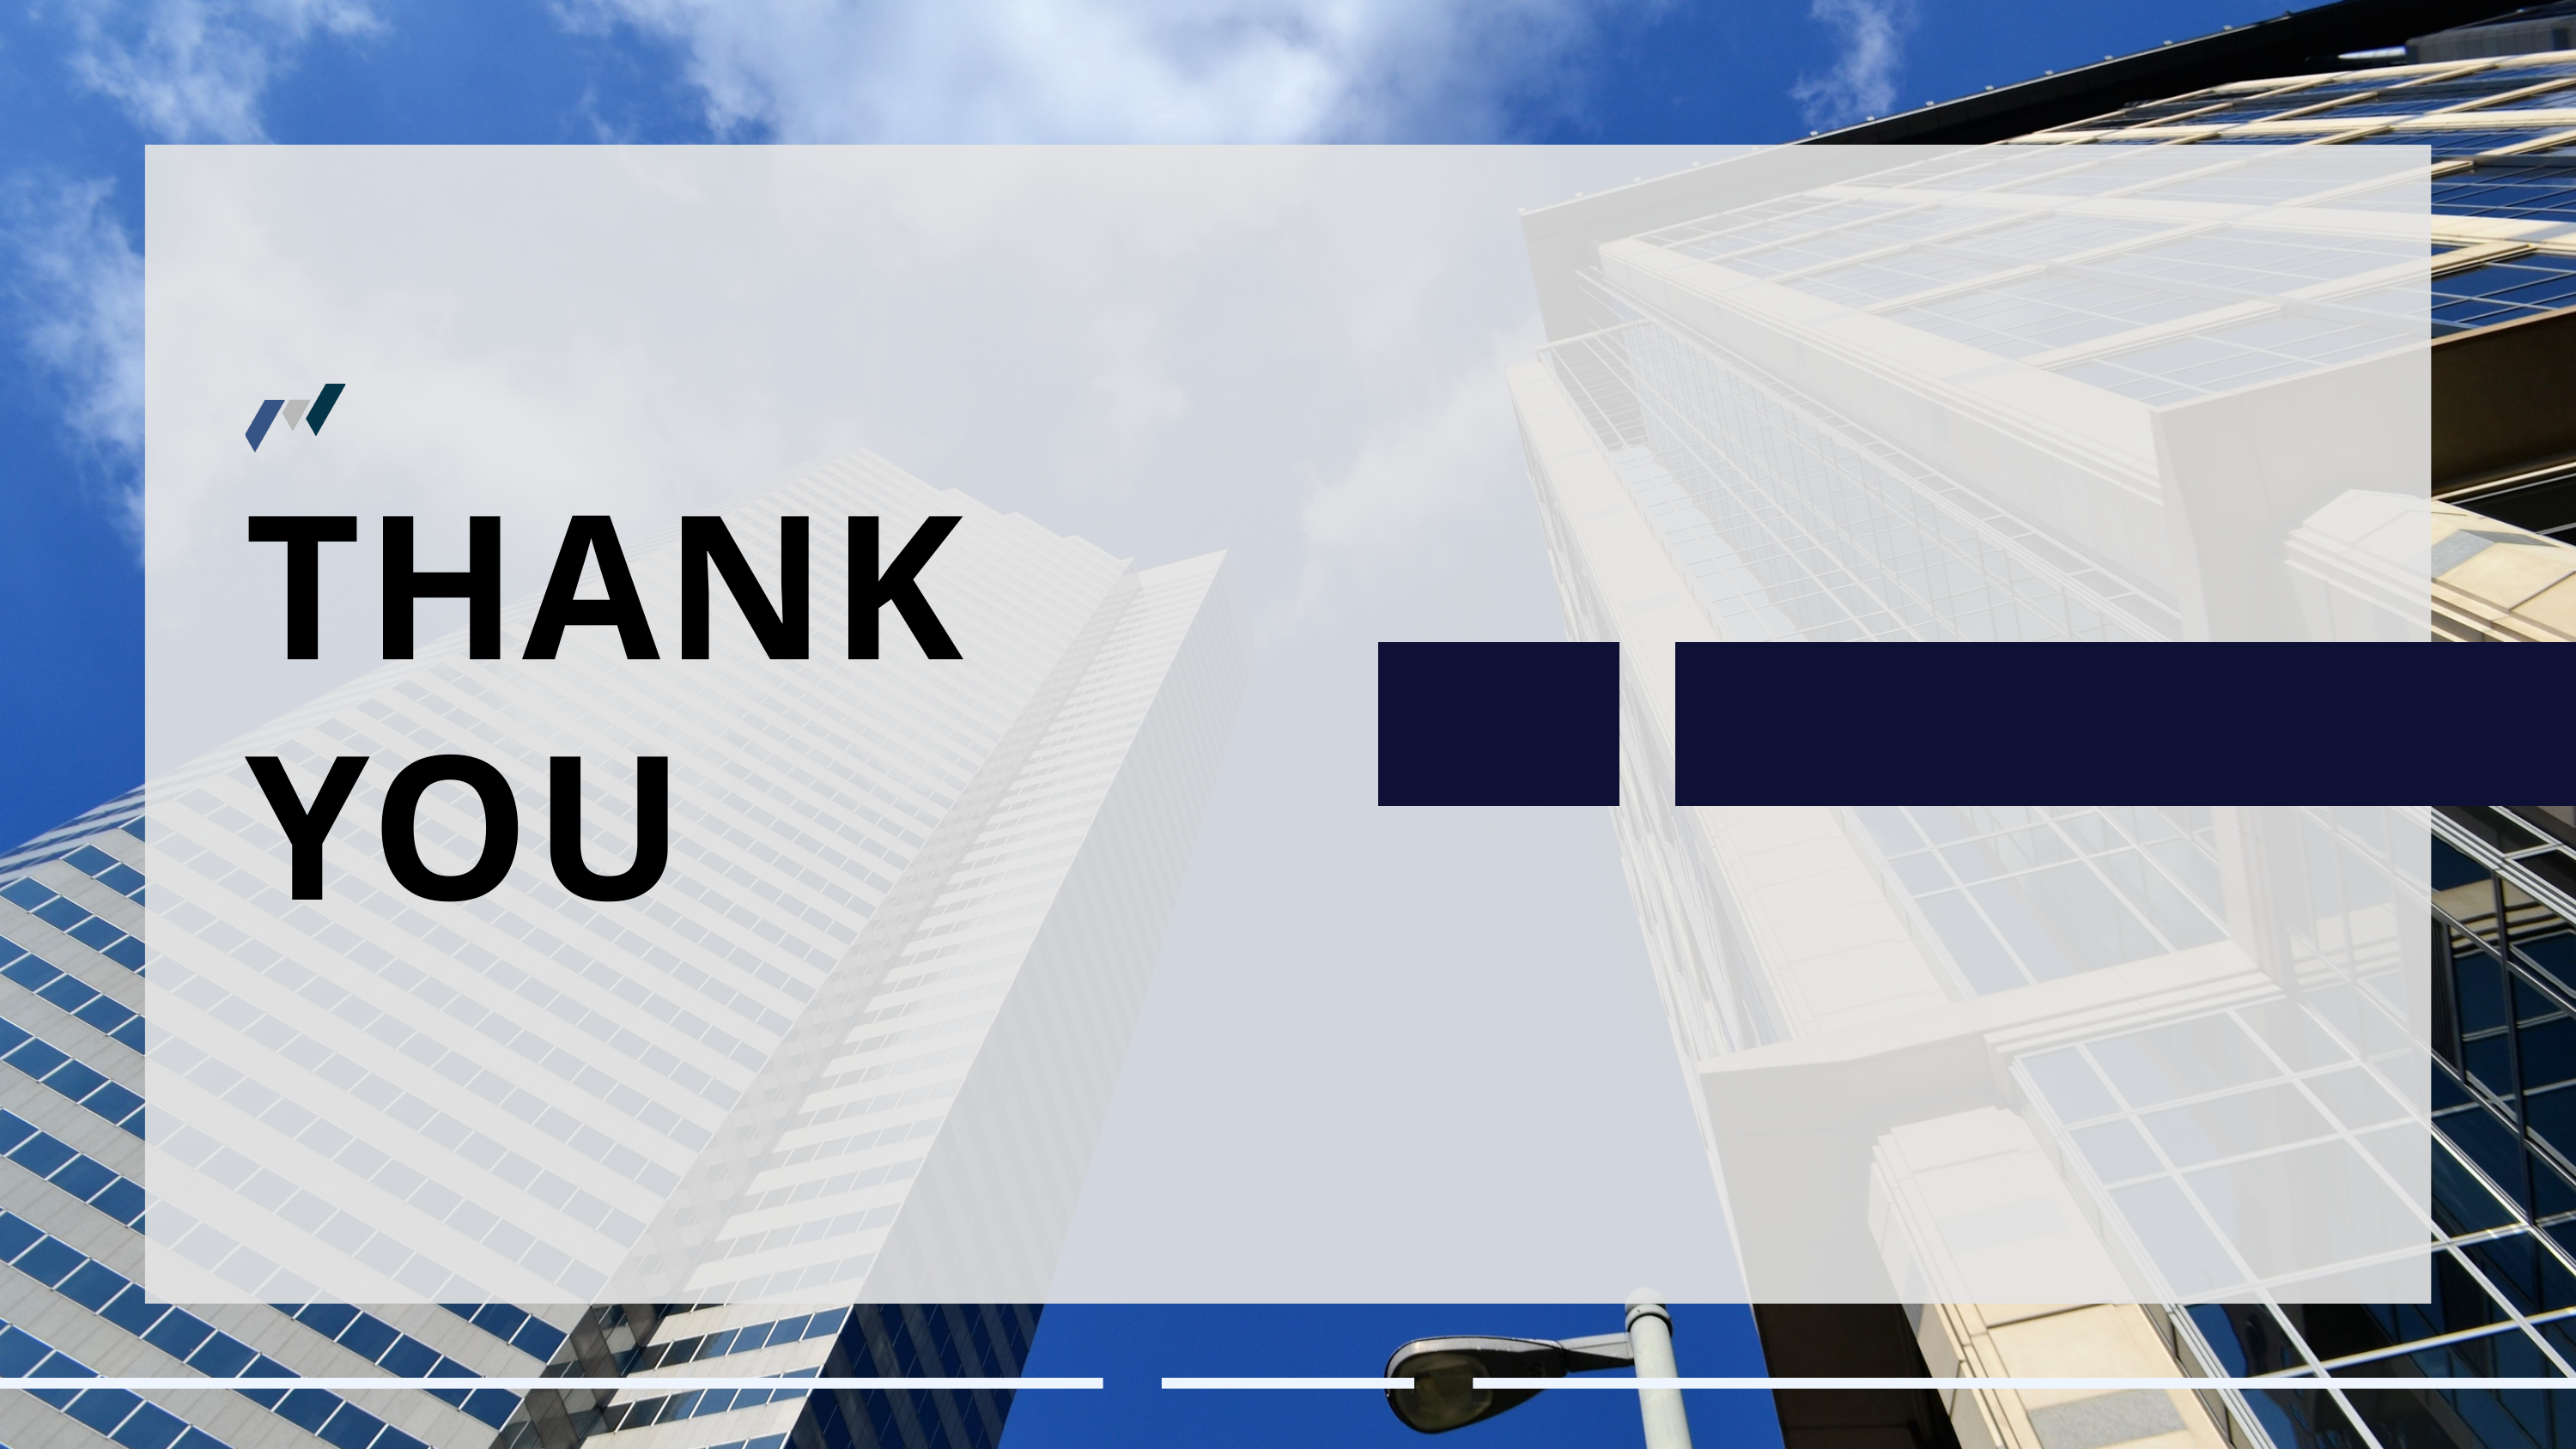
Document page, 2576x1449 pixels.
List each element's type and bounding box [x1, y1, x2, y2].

text_box [1674, 641, 2576, 807]
text_box [144, 144, 2432, 1304]
text_box [0, 0, 2576, 1449]
text_box [1377, 641, 1619, 807]
